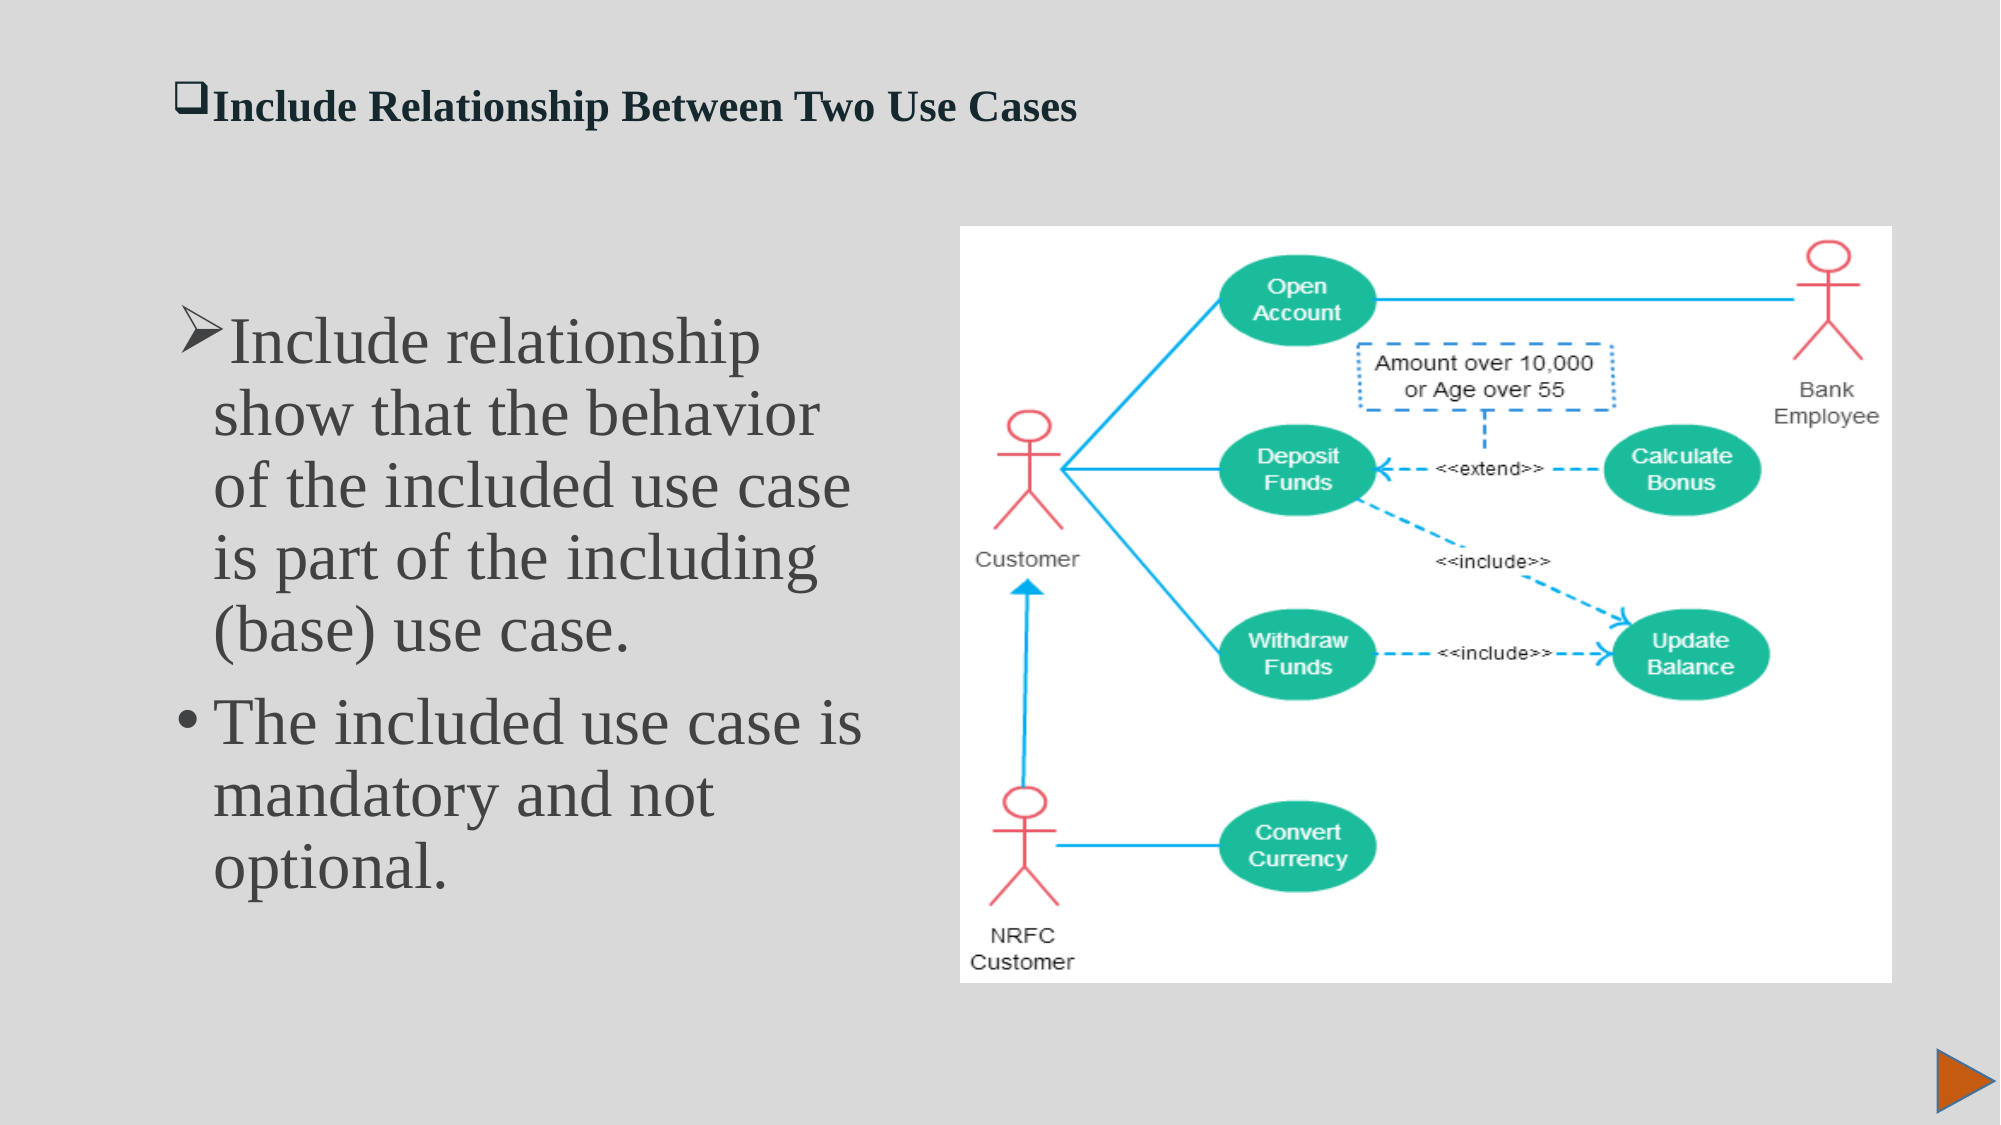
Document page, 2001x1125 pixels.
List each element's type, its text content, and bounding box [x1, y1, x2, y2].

list Include relationship show that the behavior of the included use case is part of the including (base) use case. The included use case is mandatory and not optional. [161, 298, 888, 1054]
text_box [1936, 1048, 1997, 1114]
picture [960, 226, 1892, 983]
title Include Relationship Between Two Use Cases [156, 75, 1933, 193]
